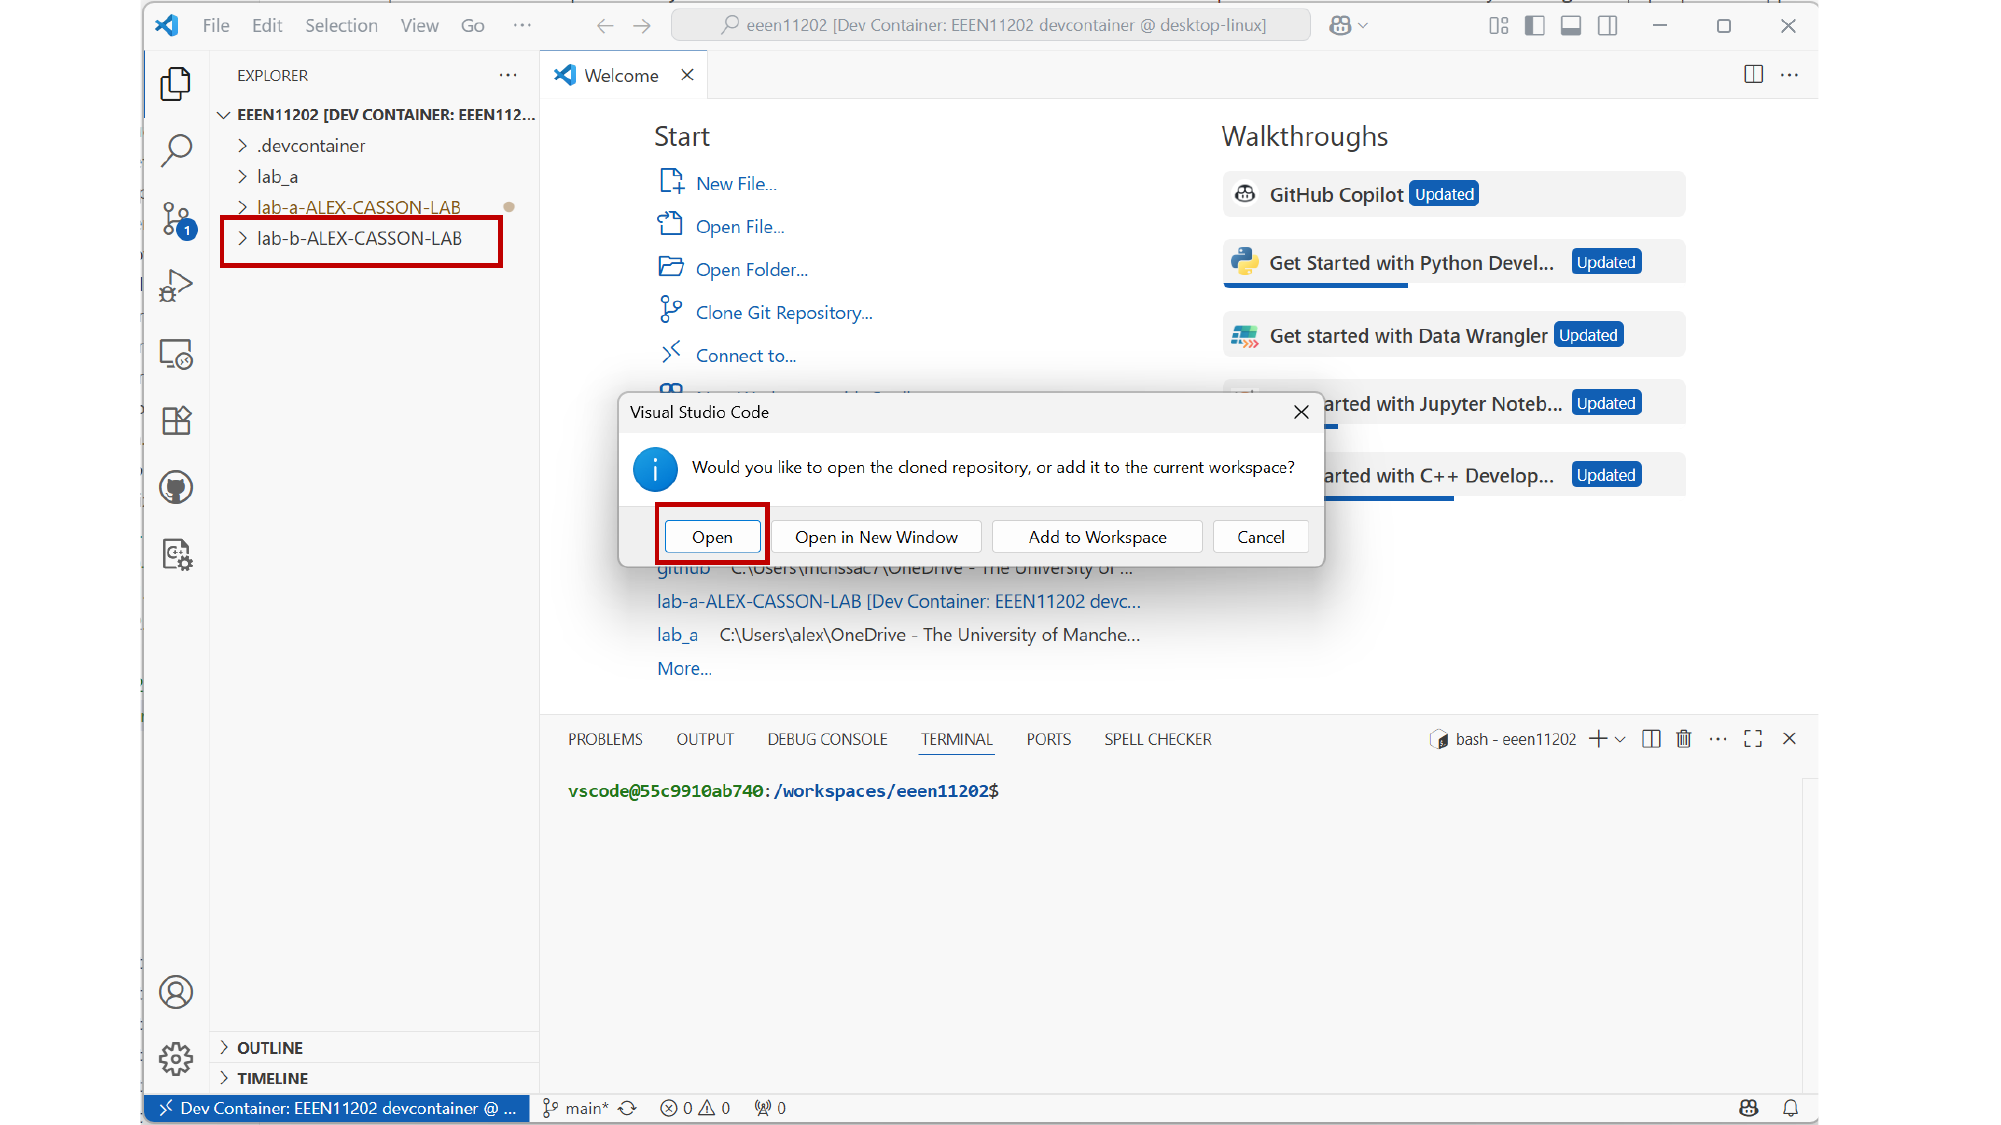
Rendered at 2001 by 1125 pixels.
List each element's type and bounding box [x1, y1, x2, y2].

picture [140, 0, 1820, 1125]
